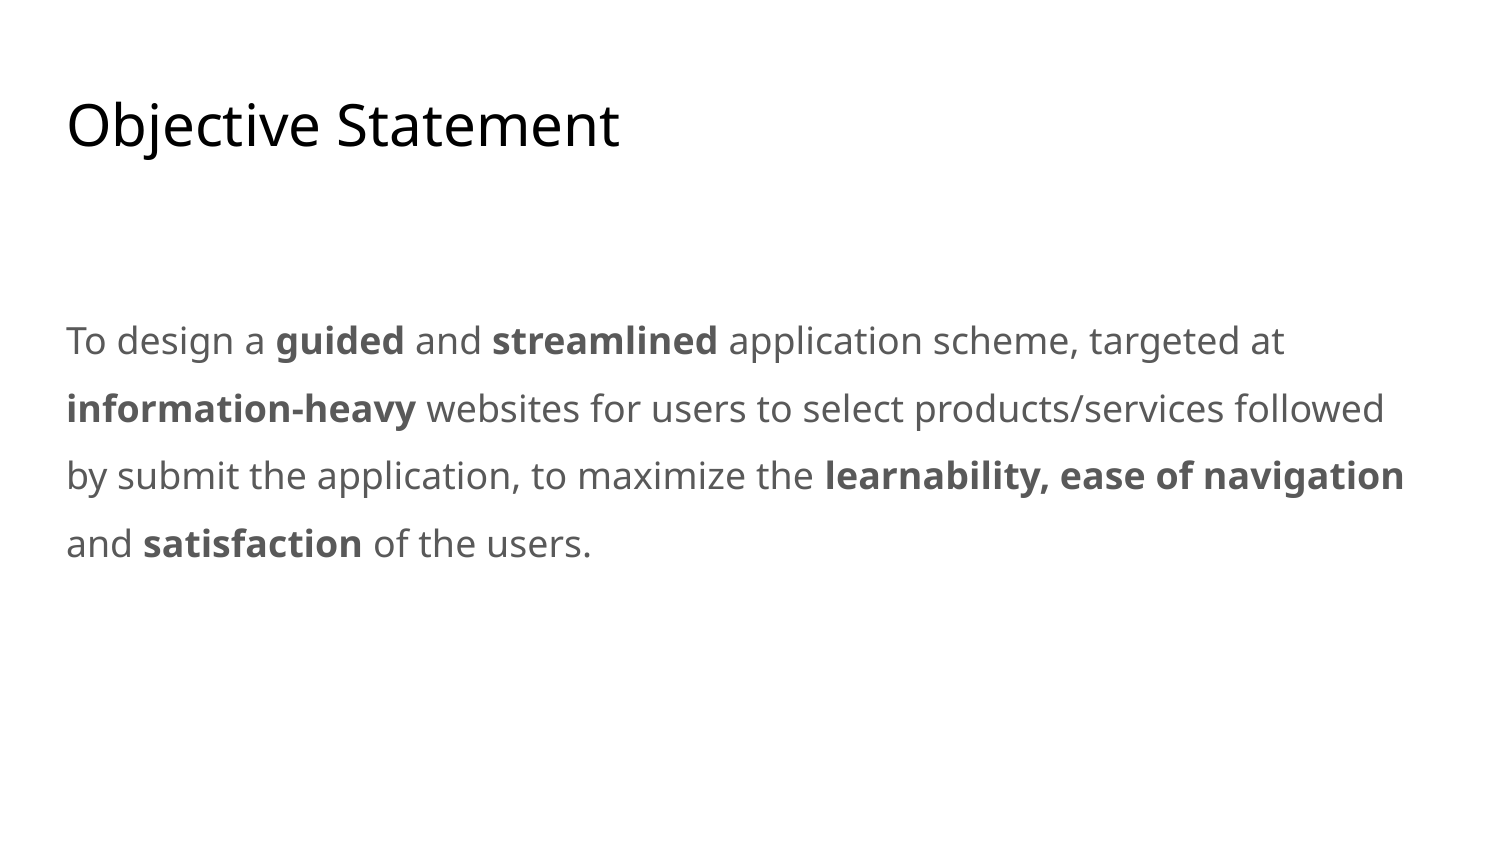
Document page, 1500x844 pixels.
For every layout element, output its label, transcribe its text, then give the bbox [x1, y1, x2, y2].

title Objective Statement [51, 72, 1449, 167]
list To design a guided and streamlined application scheme, targeted at information-heavy websites for users to select products/services followed by submit the application, to maximize the learnability, ease of navigation and satisfaction of the users. [51, 280, 1449, 623]
